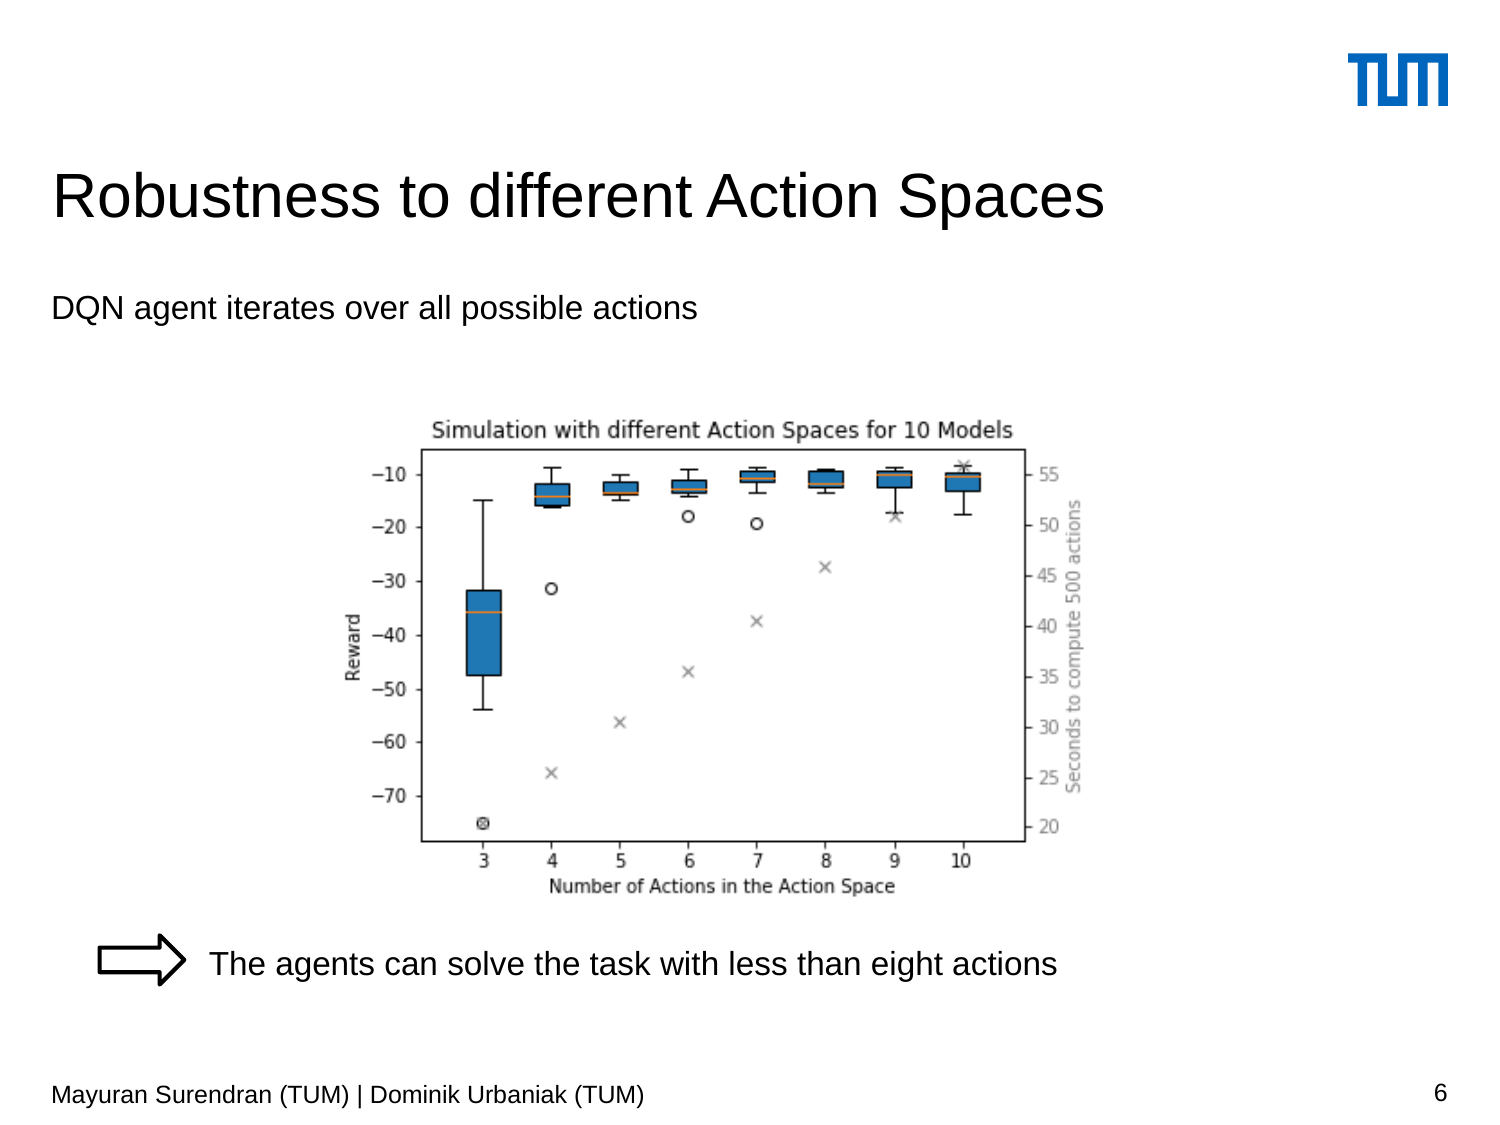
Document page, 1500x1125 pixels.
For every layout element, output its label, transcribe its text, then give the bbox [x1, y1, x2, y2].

text_box The agents can solve the task with less than eight actions [208, 936, 1252, 982]
footer Mayuran Surendran (TUM) | Dominik Urbaniak (TUM) [51, 1061, 1336, 1125]
text_box [97, 933, 187, 987]
title Robustness to different Action Spaces [52, 162, 1449, 231]
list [324, 386, 1103, 906]
slide_number 6 [1336, 1061, 1448, 1122]
